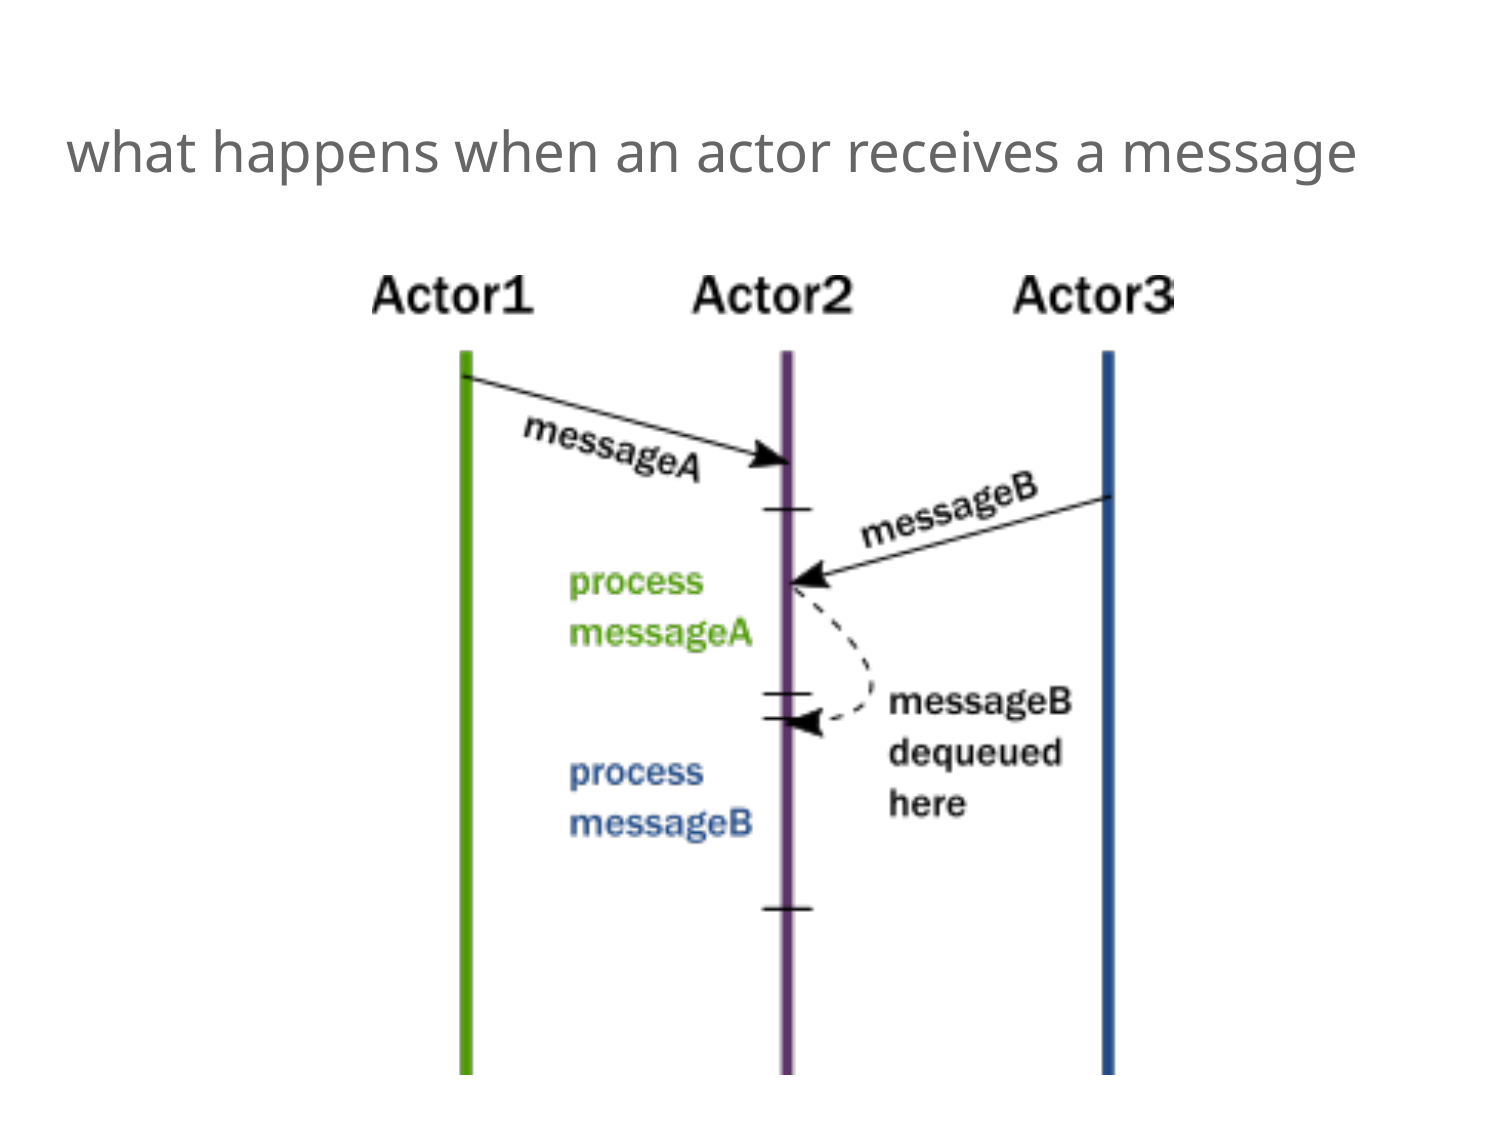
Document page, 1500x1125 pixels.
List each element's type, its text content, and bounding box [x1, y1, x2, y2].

picture [372, 275, 1175, 1075]
title what happens when an actor receives a message [51, 97, 1449, 223]
